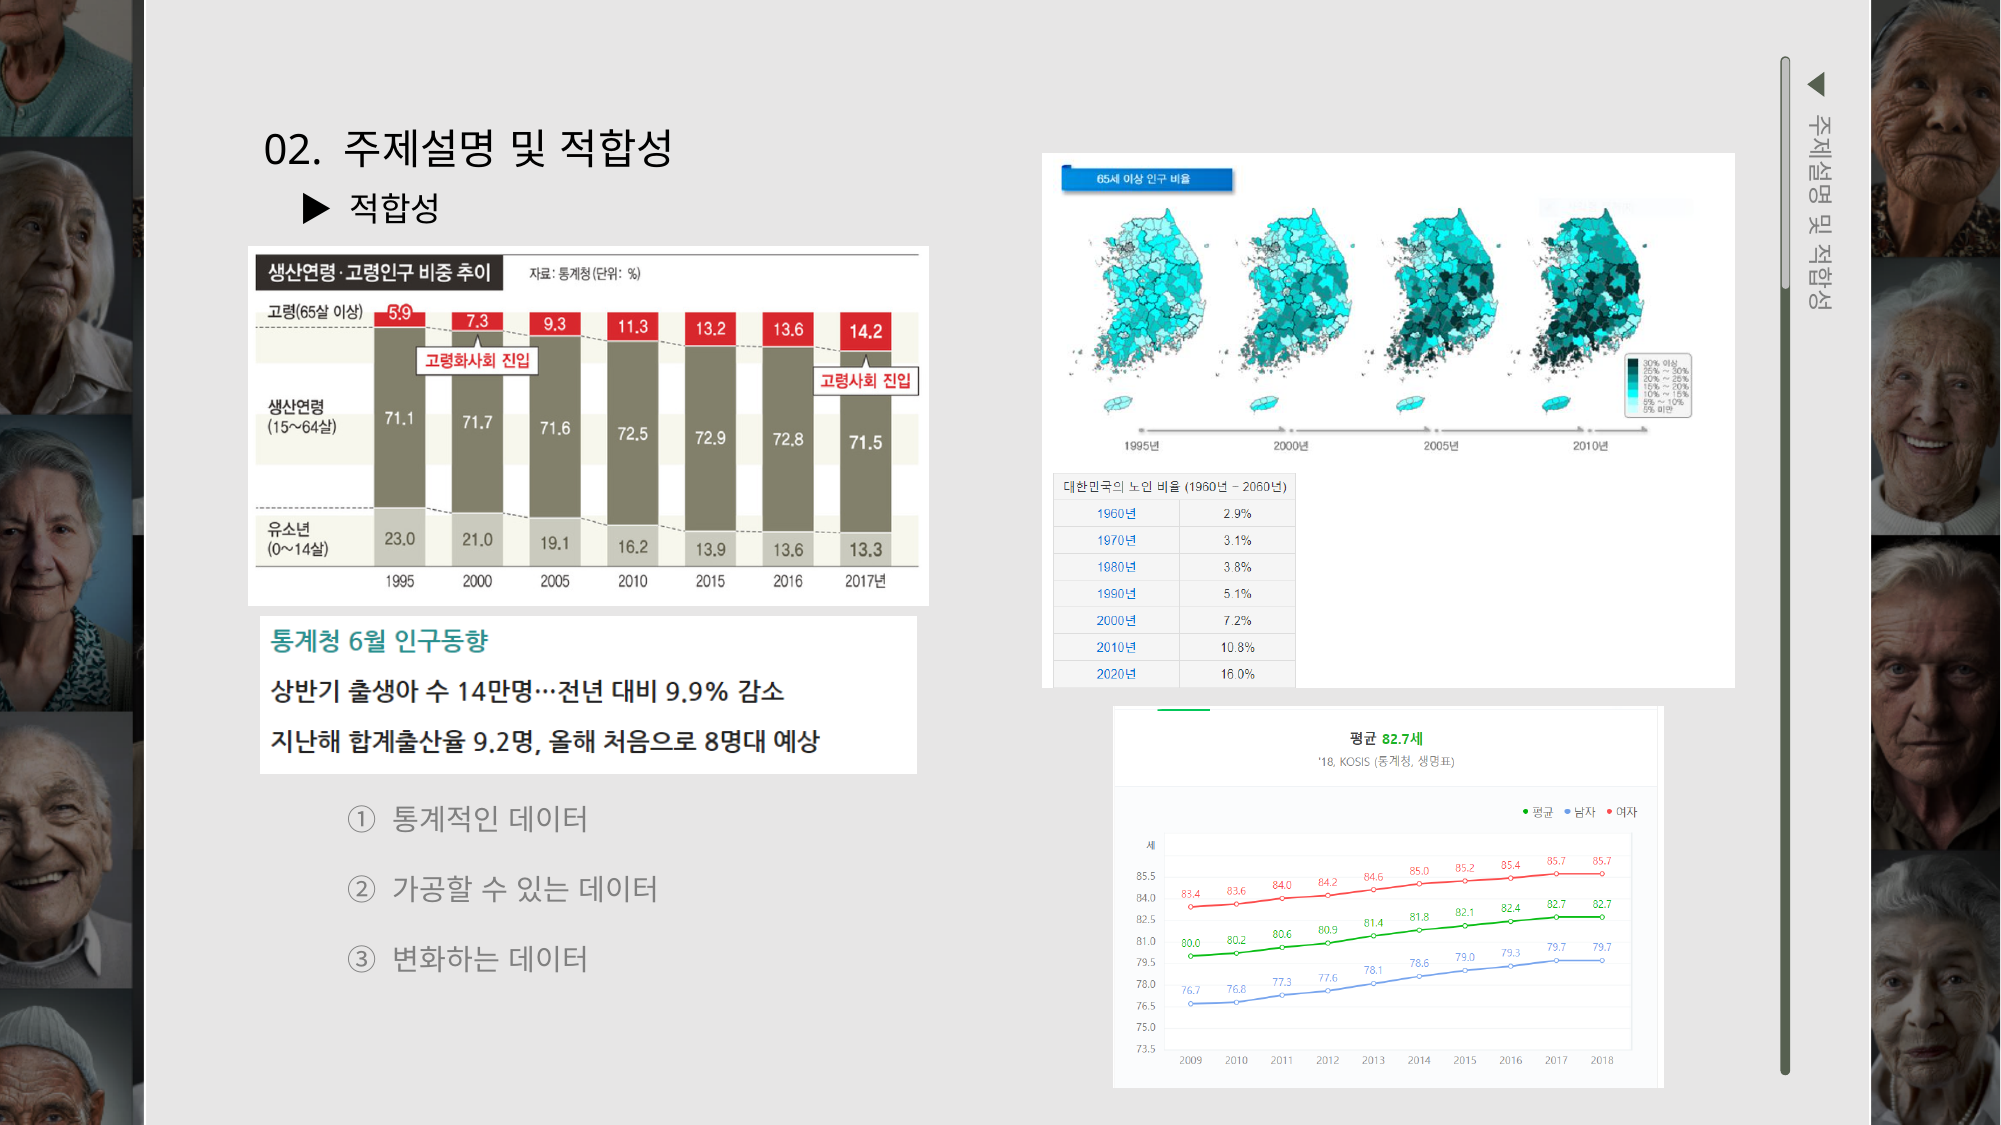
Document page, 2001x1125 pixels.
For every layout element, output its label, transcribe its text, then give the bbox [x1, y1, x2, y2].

text_box [1780, 56, 1791, 290]
text_box [1805, 69, 1826, 99]
picture [1042, 153, 1735, 688]
text_box [1779, 55, 1792, 1077]
text_box ① 통계적인 데이터 ② 가공할 수 있는 데이터 ③ 변화하는 데이터 [333, 794, 845, 984]
picture [1872, 0, 2001, 1125]
picture [248, 246, 929, 606]
picture [1113, 706, 1664, 1088]
picture [0, 0, 144, 1125]
text_box 주제설명 및 적합성 [1783, 100, 1845, 741]
picture [260, 615, 917, 774]
text_box ▶ 적합성 [284, 181, 913, 236]
text_box 02. 주제설명 및 적합성 [248, 115, 1258, 181]
text_box [143, 0, 1872, 1125]
